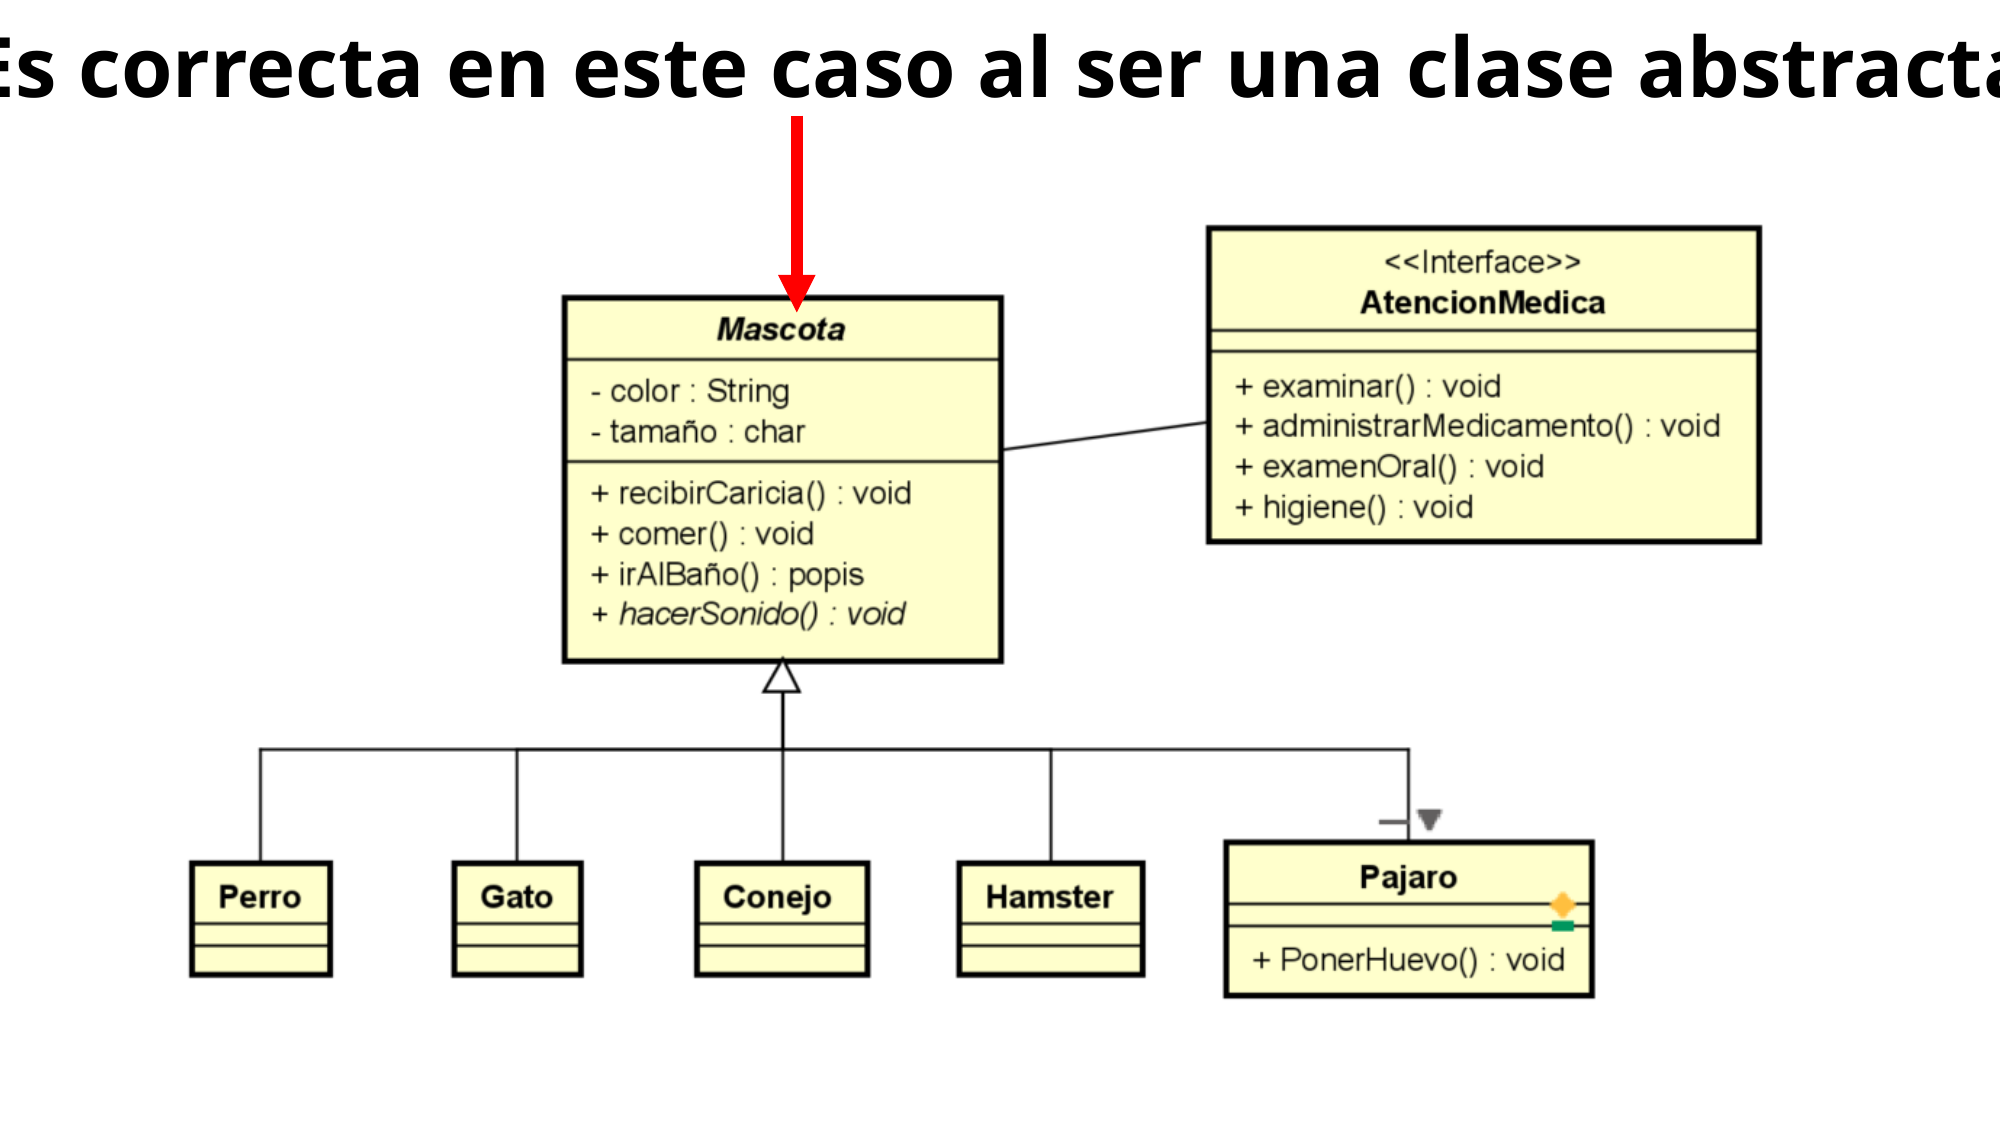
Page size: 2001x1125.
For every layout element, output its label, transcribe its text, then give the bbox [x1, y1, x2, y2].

picture [177, 122, 1823, 1065]
text_box Es correcta en este caso al ser una clase abstracta [0, 6, 2000, 122]
